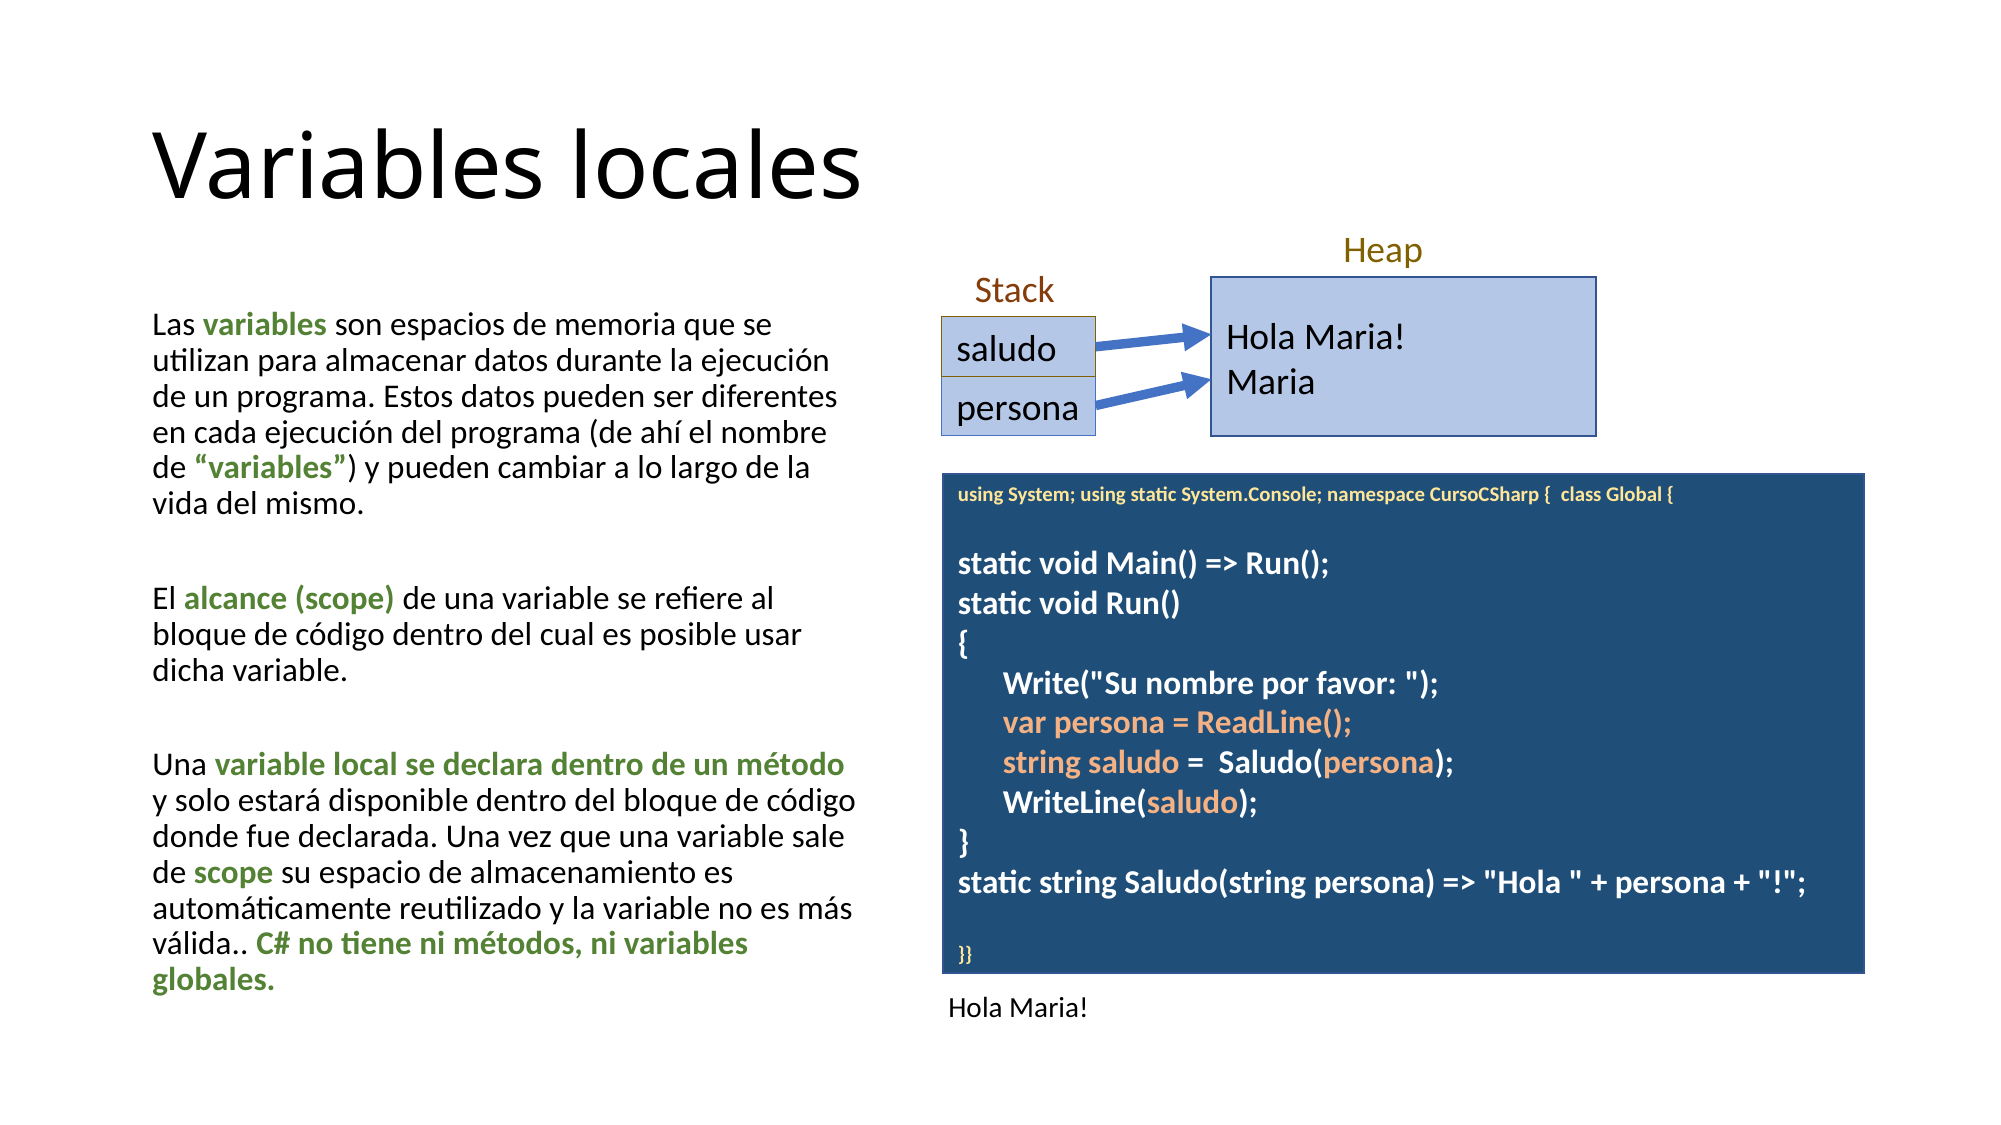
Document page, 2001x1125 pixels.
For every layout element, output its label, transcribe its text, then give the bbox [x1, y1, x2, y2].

text_box Hola Maria! Maria [1210, 276, 1597, 437]
text_box using System; using static System.Console; namespace CursoCSharp { class Global { static void Main() => Run(); static void Run() { Write("Su nombre por favor: "); var persona = ReadLine(); string saludo = Saludo(persona); WriteLine(saludo); } static string Saludo(string persona) => "Hola " + persona + "!"; }} [942, 473, 1865, 974]
title Variables locales [137, 59, 1863, 278]
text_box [1095, 379, 1212, 406]
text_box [1095, 334, 1212, 348]
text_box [941, 258, 1115, 437]
text_box Hola Maria! [933, 981, 1258, 1032]
list Las variables son espacios de memoria que se utilizan para almacenar datos durante la ejecución de un programa. Estos datos pueden ser diferentes en cada ejecución del programa (de ahí el nombre de “variables”) y pueden cambiar a lo largo de la vida del mismo. El alcance (scope) de una variable se refiere al bloque de código dentro del cual es posible usar dicha variable. Una variable local se declara dentro de un método y solo estará disponible dentro del bloque de código donde fue declarada. Una vez que una variable sale de scope su espacio de almacenamiento es automáticamente reutilizado y la variable no es más válida.. C# no tiene ni métodos, ni variables globales. [137, 299, 875, 1014]
text_box Heap [1328, 217, 1500, 277]
